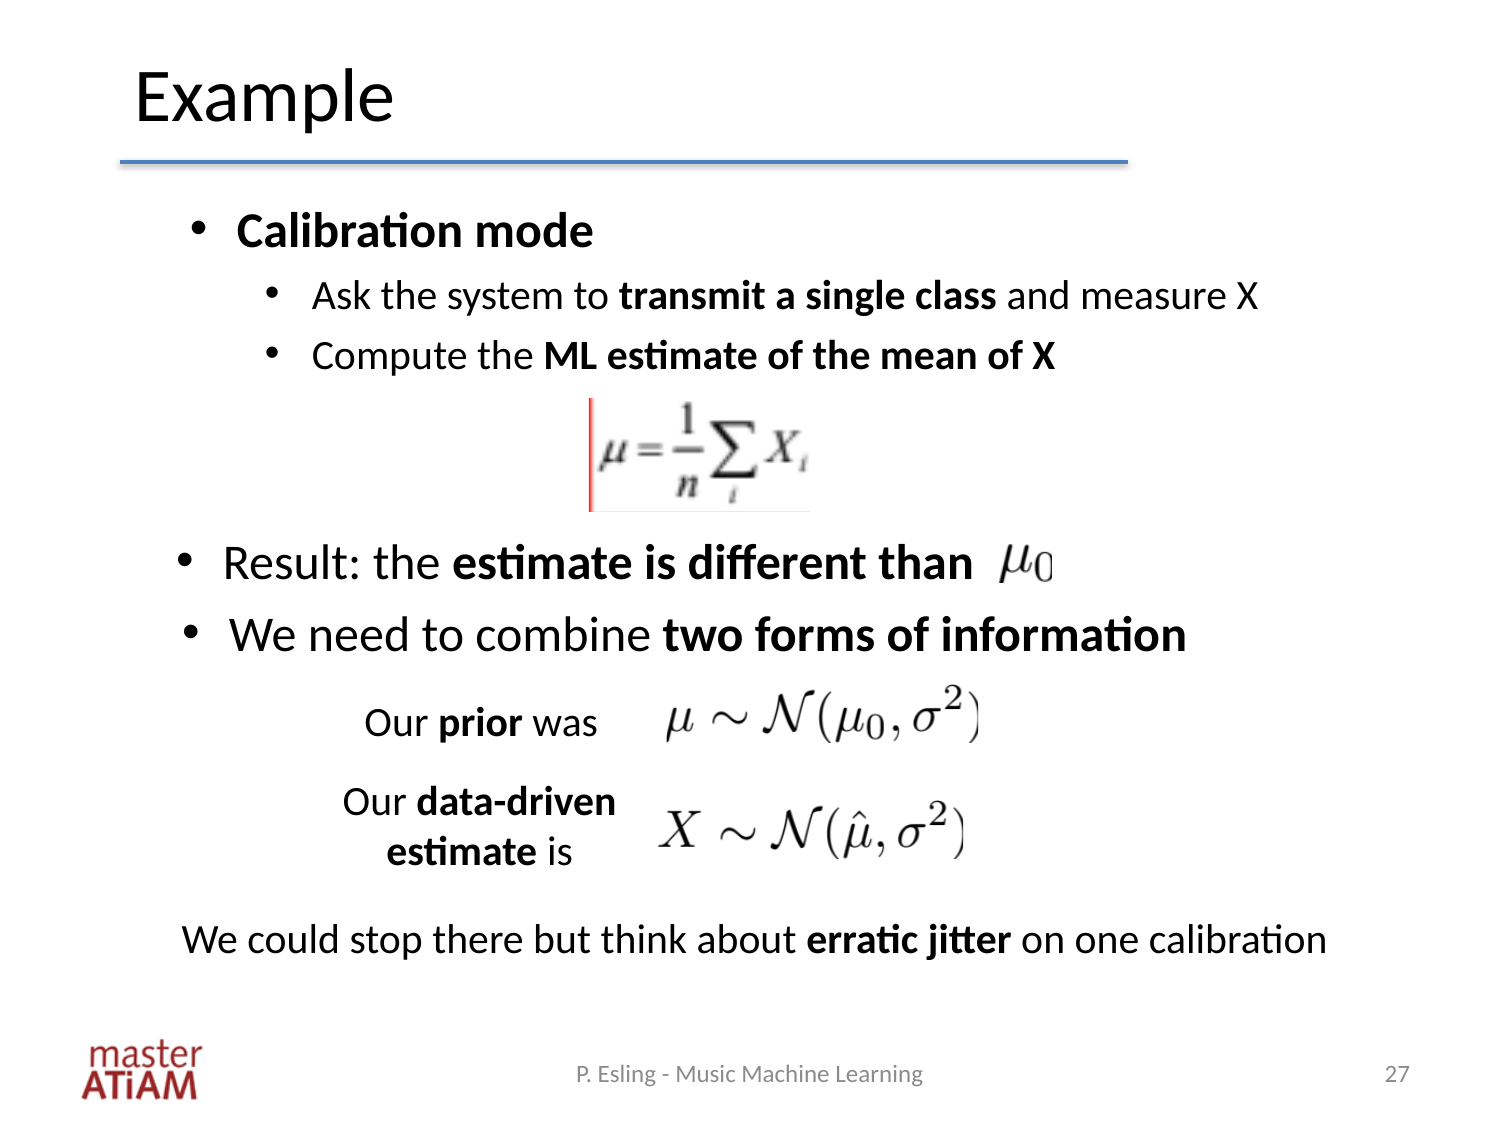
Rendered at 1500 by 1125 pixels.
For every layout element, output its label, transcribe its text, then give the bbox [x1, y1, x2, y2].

text_box Result: the estimate is different than [161, 510, 1001, 597]
footer P. Esling - Music Machine Learning [512, 1042, 988, 1103]
title Example [119, 37, 1206, 145]
picture [666, 684, 979, 744]
picture [588, 398, 811, 512]
picture [656, 800, 964, 859]
slide_number 27 [1074, 1042, 1425, 1103]
text_box We need to combine two forms of information [167, 581, 1203, 669]
text_box Our data-driven estimate is [292, 766, 667, 881]
text_box Our prior was [349, 677, 613, 752]
picture [998, 543, 1053, 584]
text_box We could stop there but think about erratic jitter on one calibration [166, 904, 1343, 970]
picture [80, 1038, 205, 1101]
text_box Calibration mode Ask the system to transmit a single class and measure X Compute the ML estimate of the mean of X [175, 178, 1274, 385]
